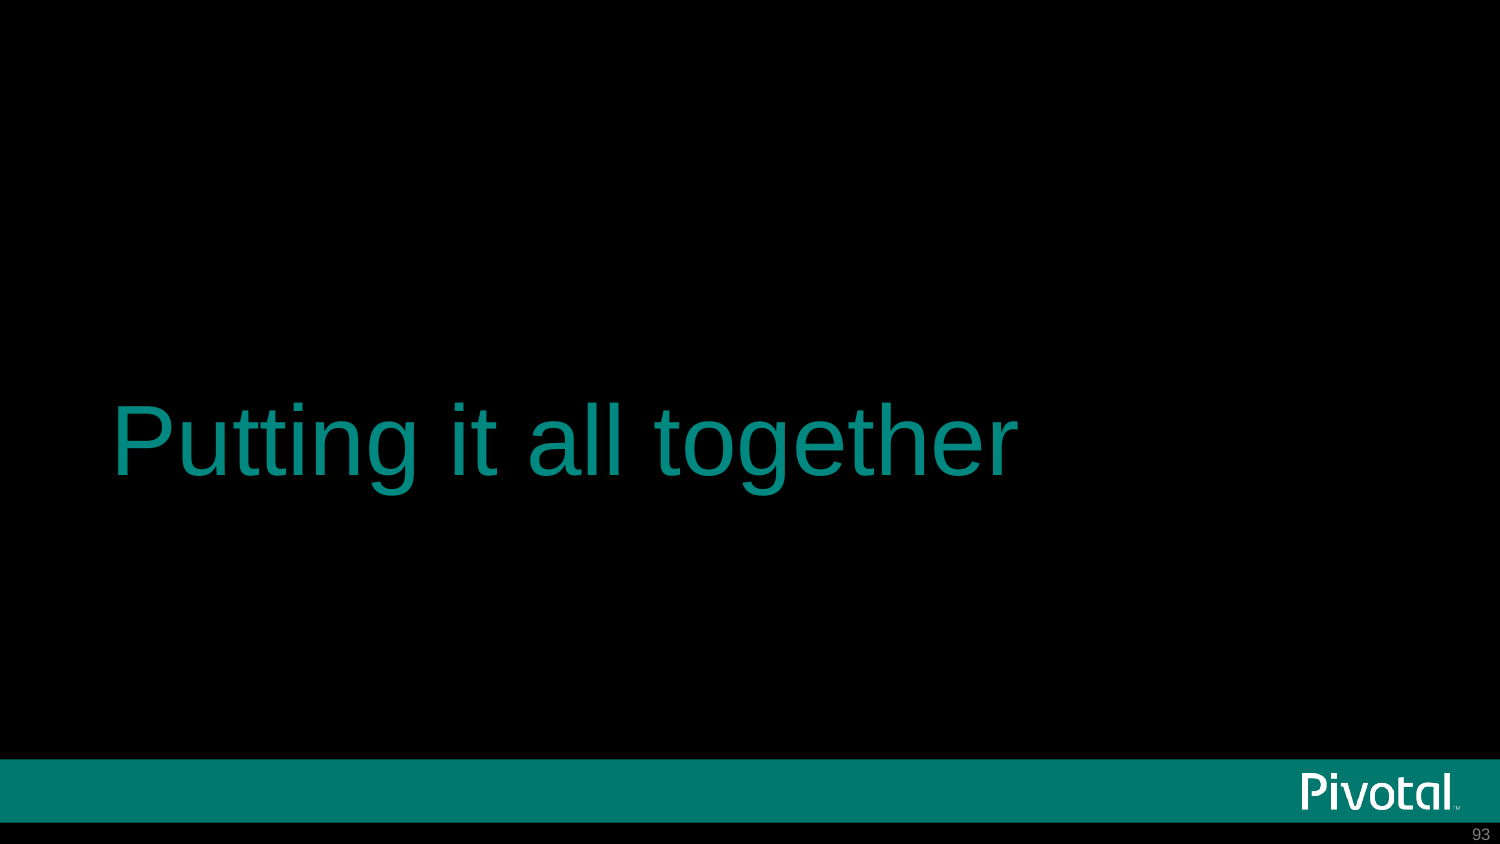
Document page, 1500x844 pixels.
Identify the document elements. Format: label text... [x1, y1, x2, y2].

picture [1302, 773, 1460, 810]
title Putting it all together [109, 385, 1172, 497]
